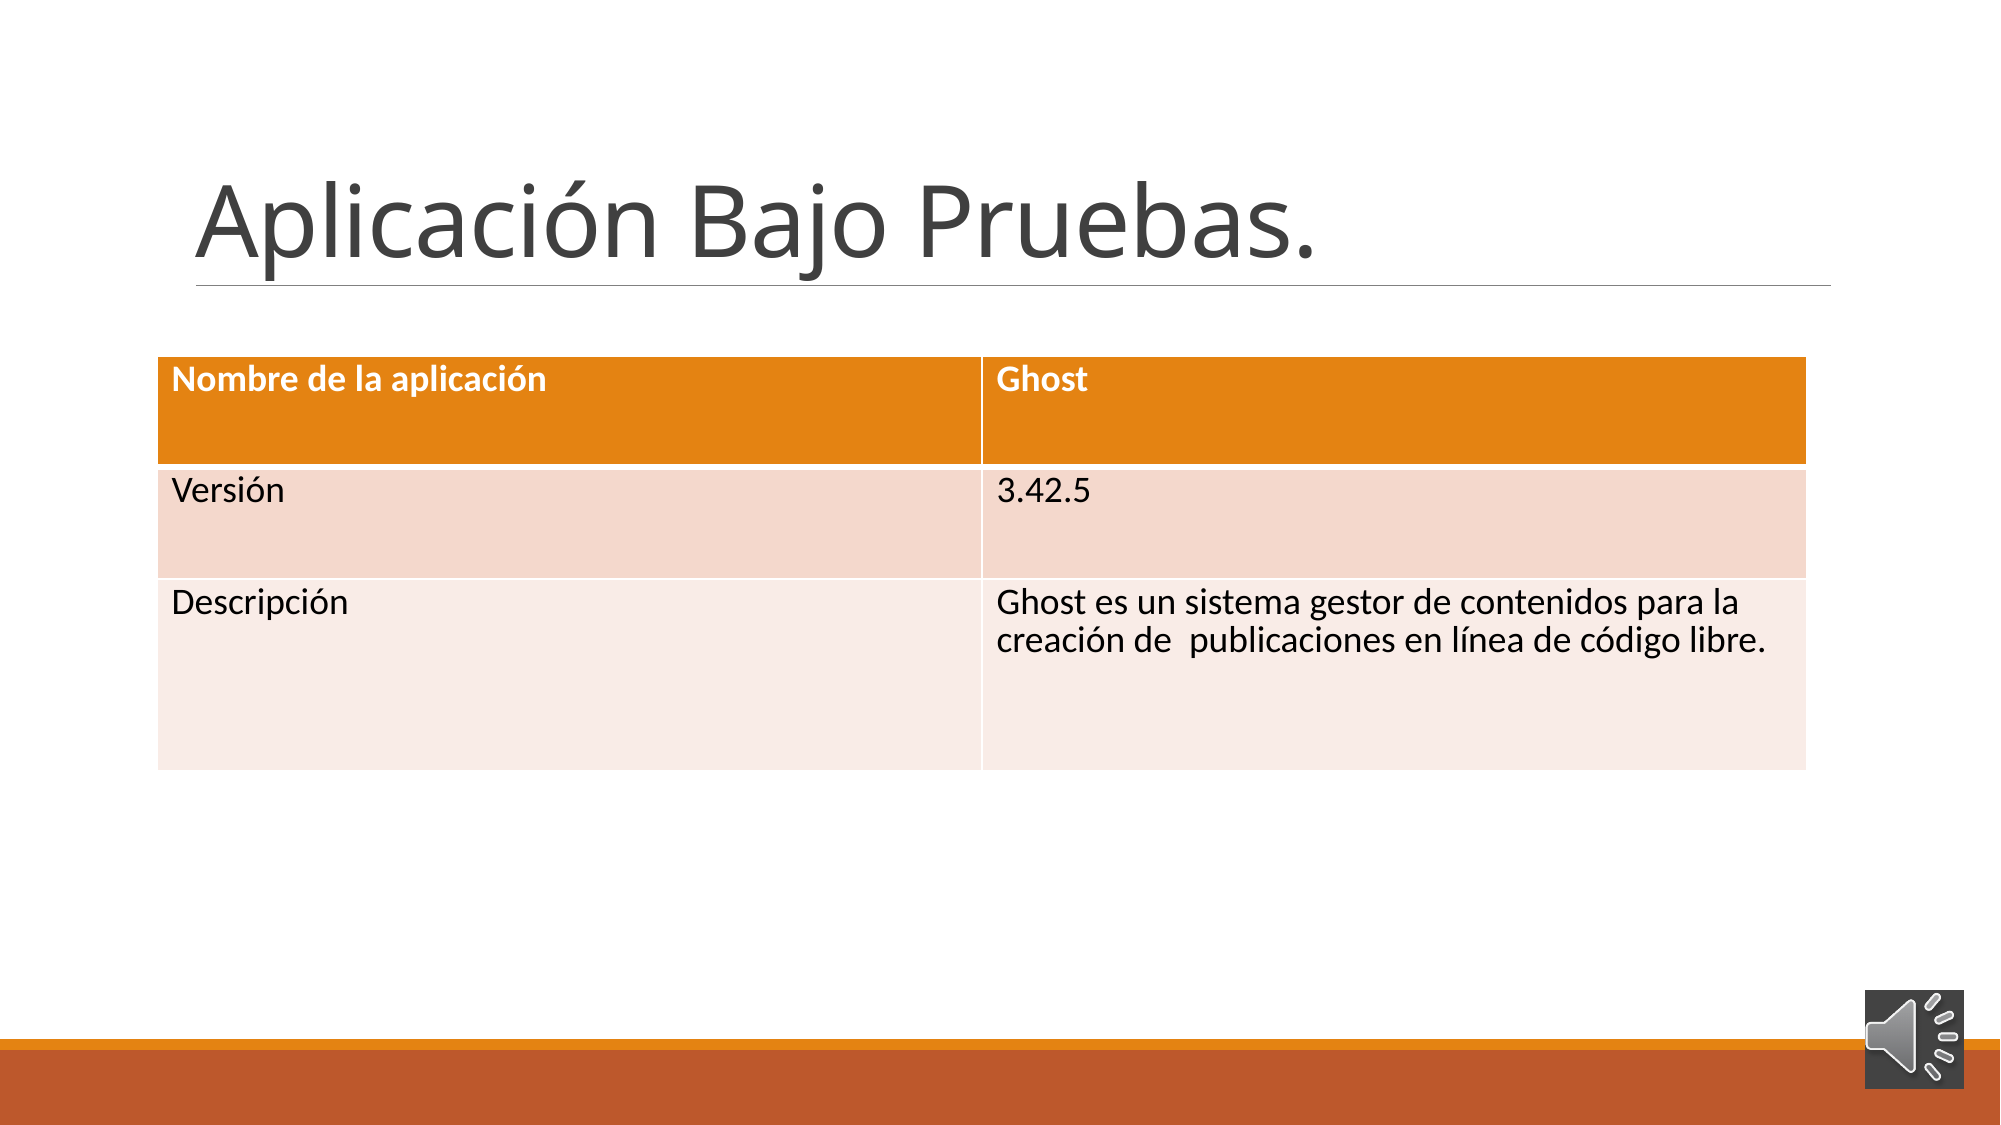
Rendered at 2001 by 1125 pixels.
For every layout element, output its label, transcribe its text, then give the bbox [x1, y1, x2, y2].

title Aplicación Bajo Pruebas. [180, 47, 1830, 285]
table_header Ghost [983, 357, 1806, 464]
table_cell Versión [158, 470, 981, 578]
table_cell Ghost es un sistema gestor de contenidos para la creación de publicaciones en línea de código libre. [983, 580, 1806, 770]
picture [1864, 989, 1966, 1091]
table_cell 3.42.5 [983, 470, 1806, 578]
table_cell Descripción [158, 580, 981, 770]
table_header Nombre de la aplicación [158, 357, 981, 464]
